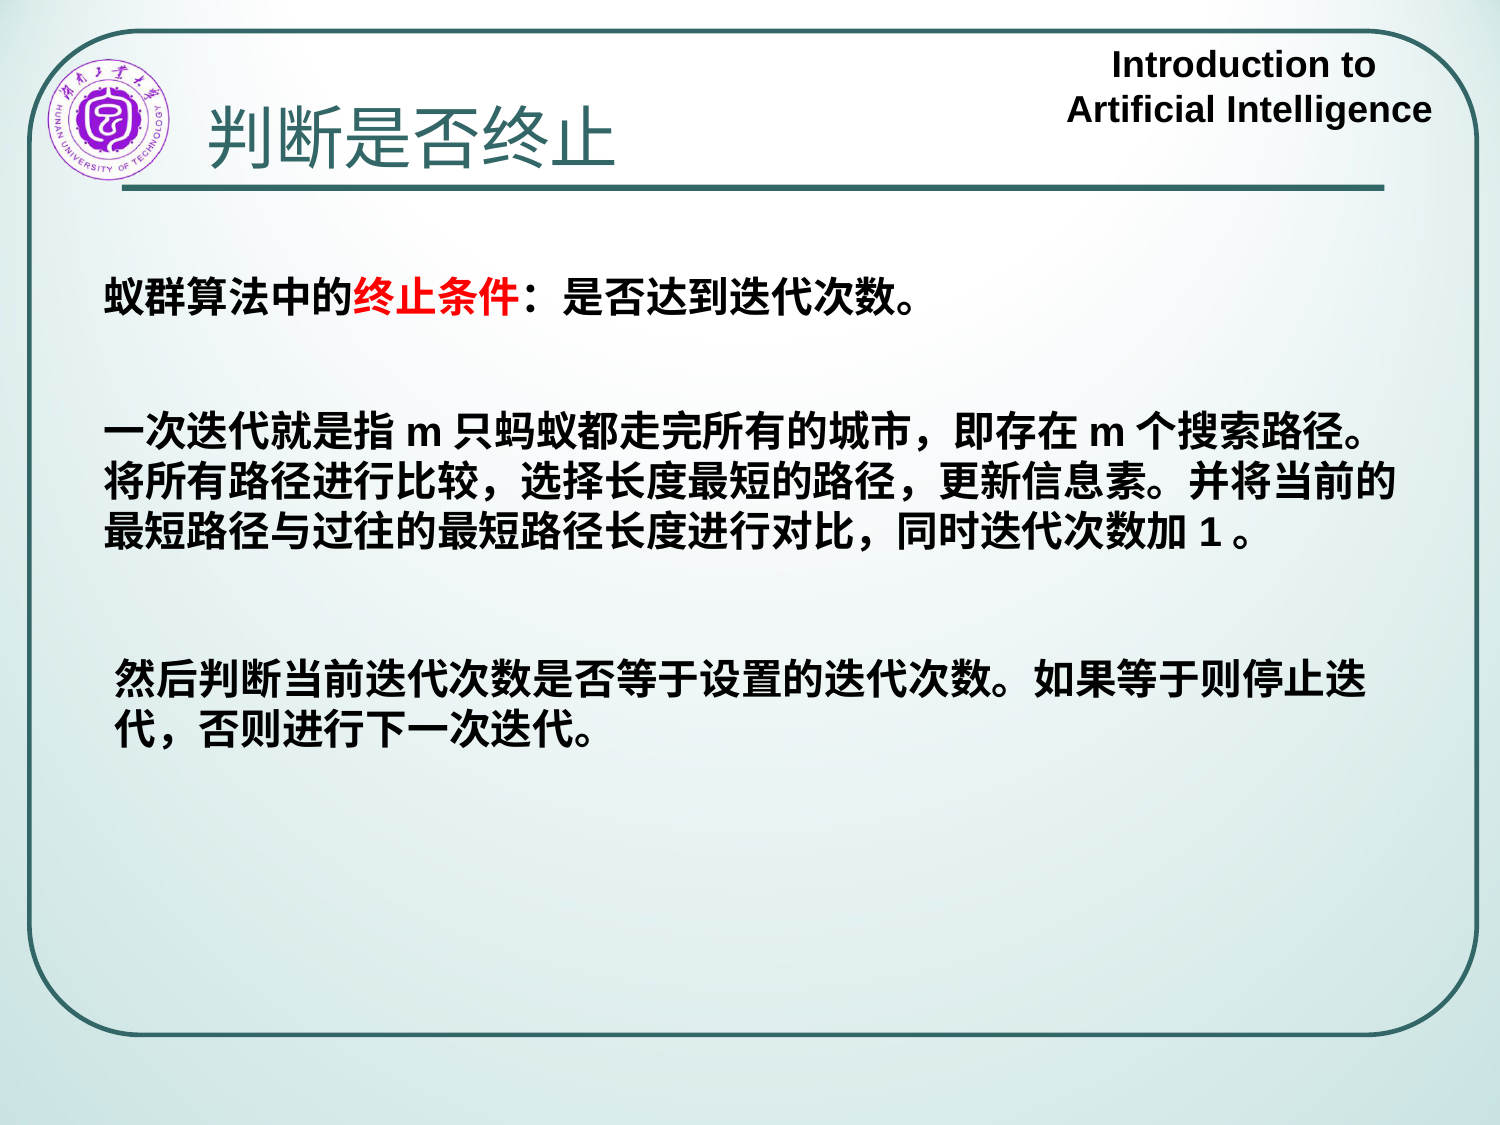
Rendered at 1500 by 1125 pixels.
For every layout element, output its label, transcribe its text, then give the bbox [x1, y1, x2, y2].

picture [0, 0, 1500, 1125]
text_box 然后判断当前迭代次数是否等于设置的迭代次数。如果等于则停止迭代，否则进行下一次迭代。 [100, 645, 1424, 760]
text_box 蚁群算法中的终止条件：是否达到迭代次数。 [88, 263, 987, 328]
title 判断是否终止 [159, 66, 1471, 185]
text_box 一次迭代就是指m只蚂蚁都走完所有的城市，即存在m个搜索路径。将所有路径进行比较，选择长度最短的路径，更新信息素。并将当前的最短路径与过往的最短路径长度进行对比，同时迭代次数加1。 [88, 397, 1424, 562]
